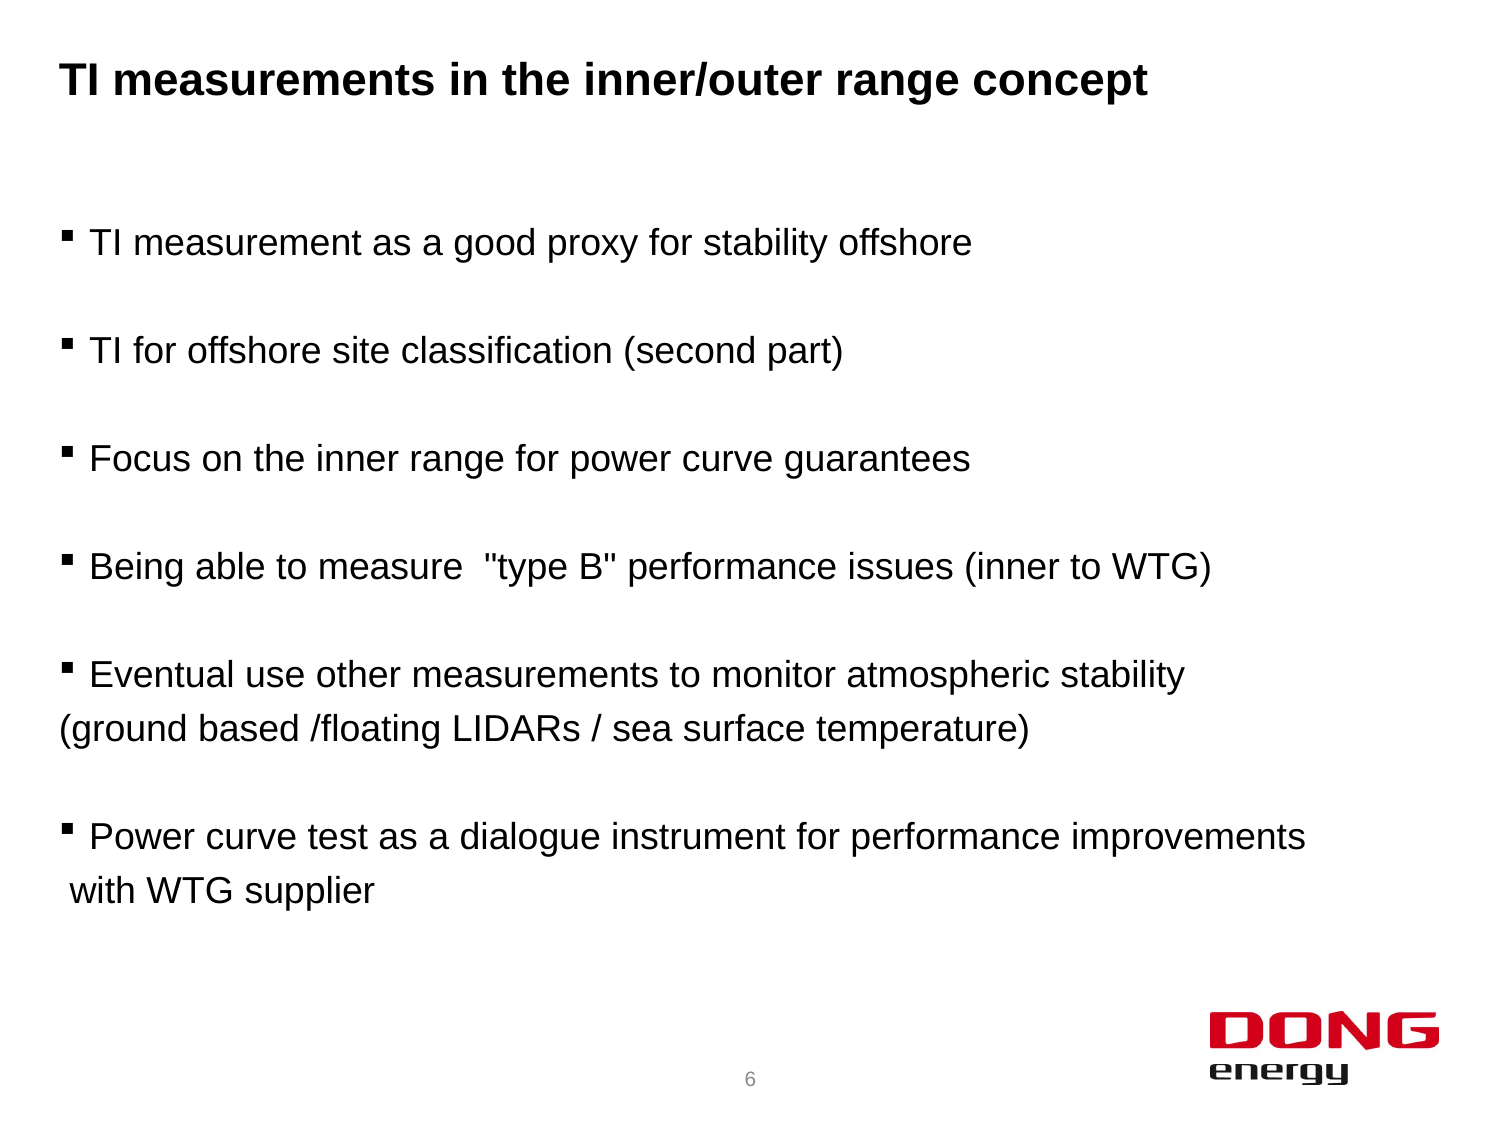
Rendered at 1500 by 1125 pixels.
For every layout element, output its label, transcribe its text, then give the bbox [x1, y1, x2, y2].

title TI measurements in the inner/outer range concept [59, 55, 1442, 191]
list TI measurement as a good proxy for stability offshore TI for offshore site classification (second part) Focus on the inner range for power curve guarantees Being able to measure "type B" performance issues (inner to WTG) Eventual use other measurements to monitor atmospheric stability (ground based /floating LIDARs / sea surface temperature) Power curve test as a dialogue instrument for performance improvements with WTG supplier [59, 217, 1442, 977]
slide_number 6 [713, 1012, 787, 1091]
picture [1210, 1011, 1439, 1085]
